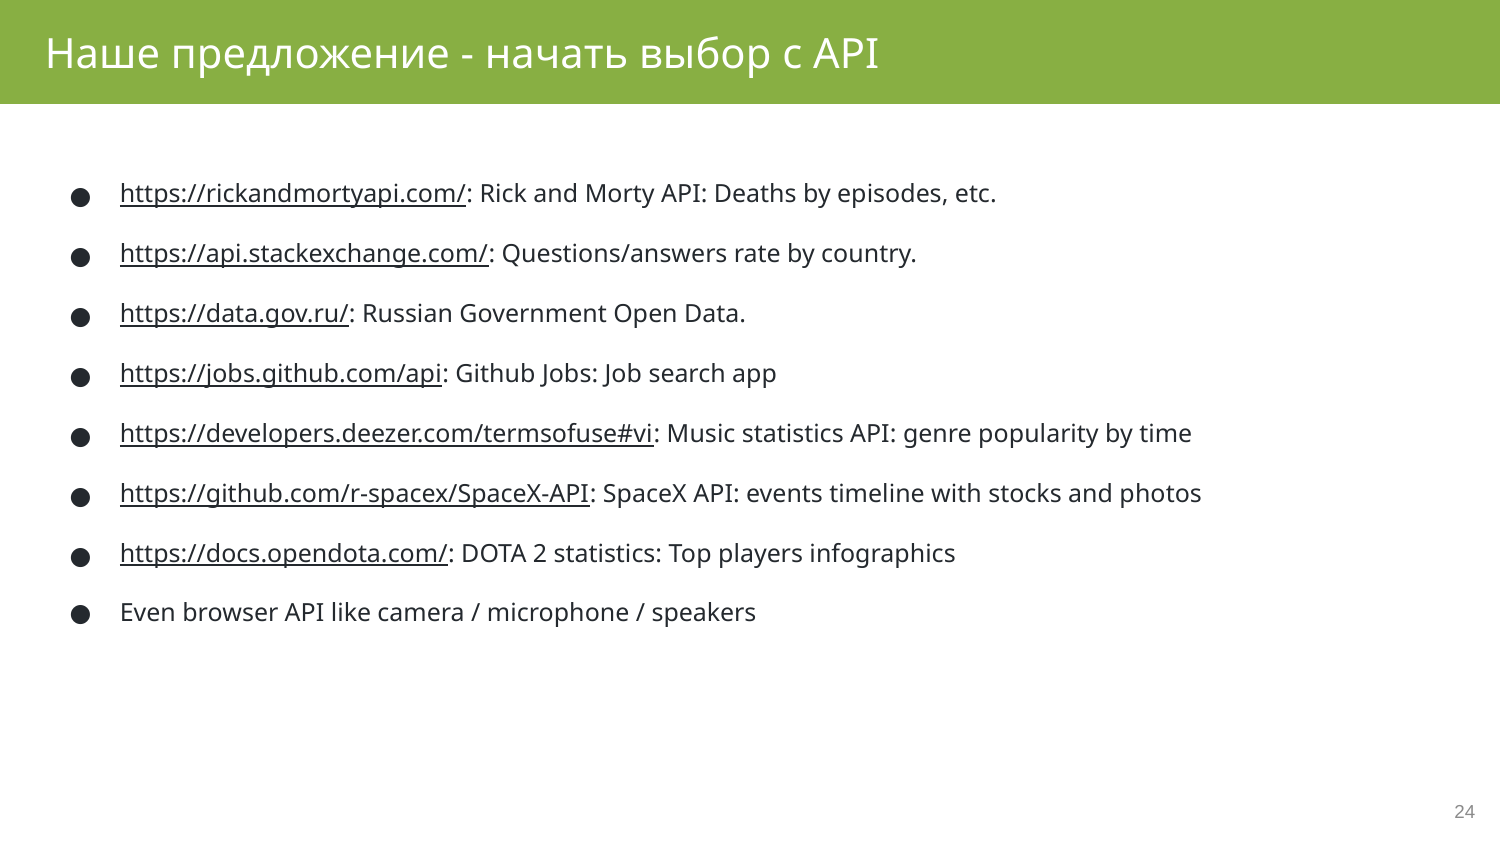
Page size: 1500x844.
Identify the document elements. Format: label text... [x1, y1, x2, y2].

slide_number 24 [1400, 779, 1491, 844]
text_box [0, 0, 1500, 104]
text_box https://rickandmortyapi.com/: Rick and Morty API: Deaths by episodes, etc. https://api.stackexchange.com/: Questions/answers rate by country. https://data.gov.ru/: Russian Government Open Data. https://jobs.github.com/api: Github Jobs: Job search app https://developers.deezer.com/termsofuse#vi: Music statistics API: genre popularity by time https://github.com/r-spacex/SpaceX-API: SpaceX API: events timeline with stocks and photos https://docs.opendota.com/: DOTA 2 statistics: Top players infographics Even browser API like camera / microphone / speakers [29, 157, 1291, 767]
